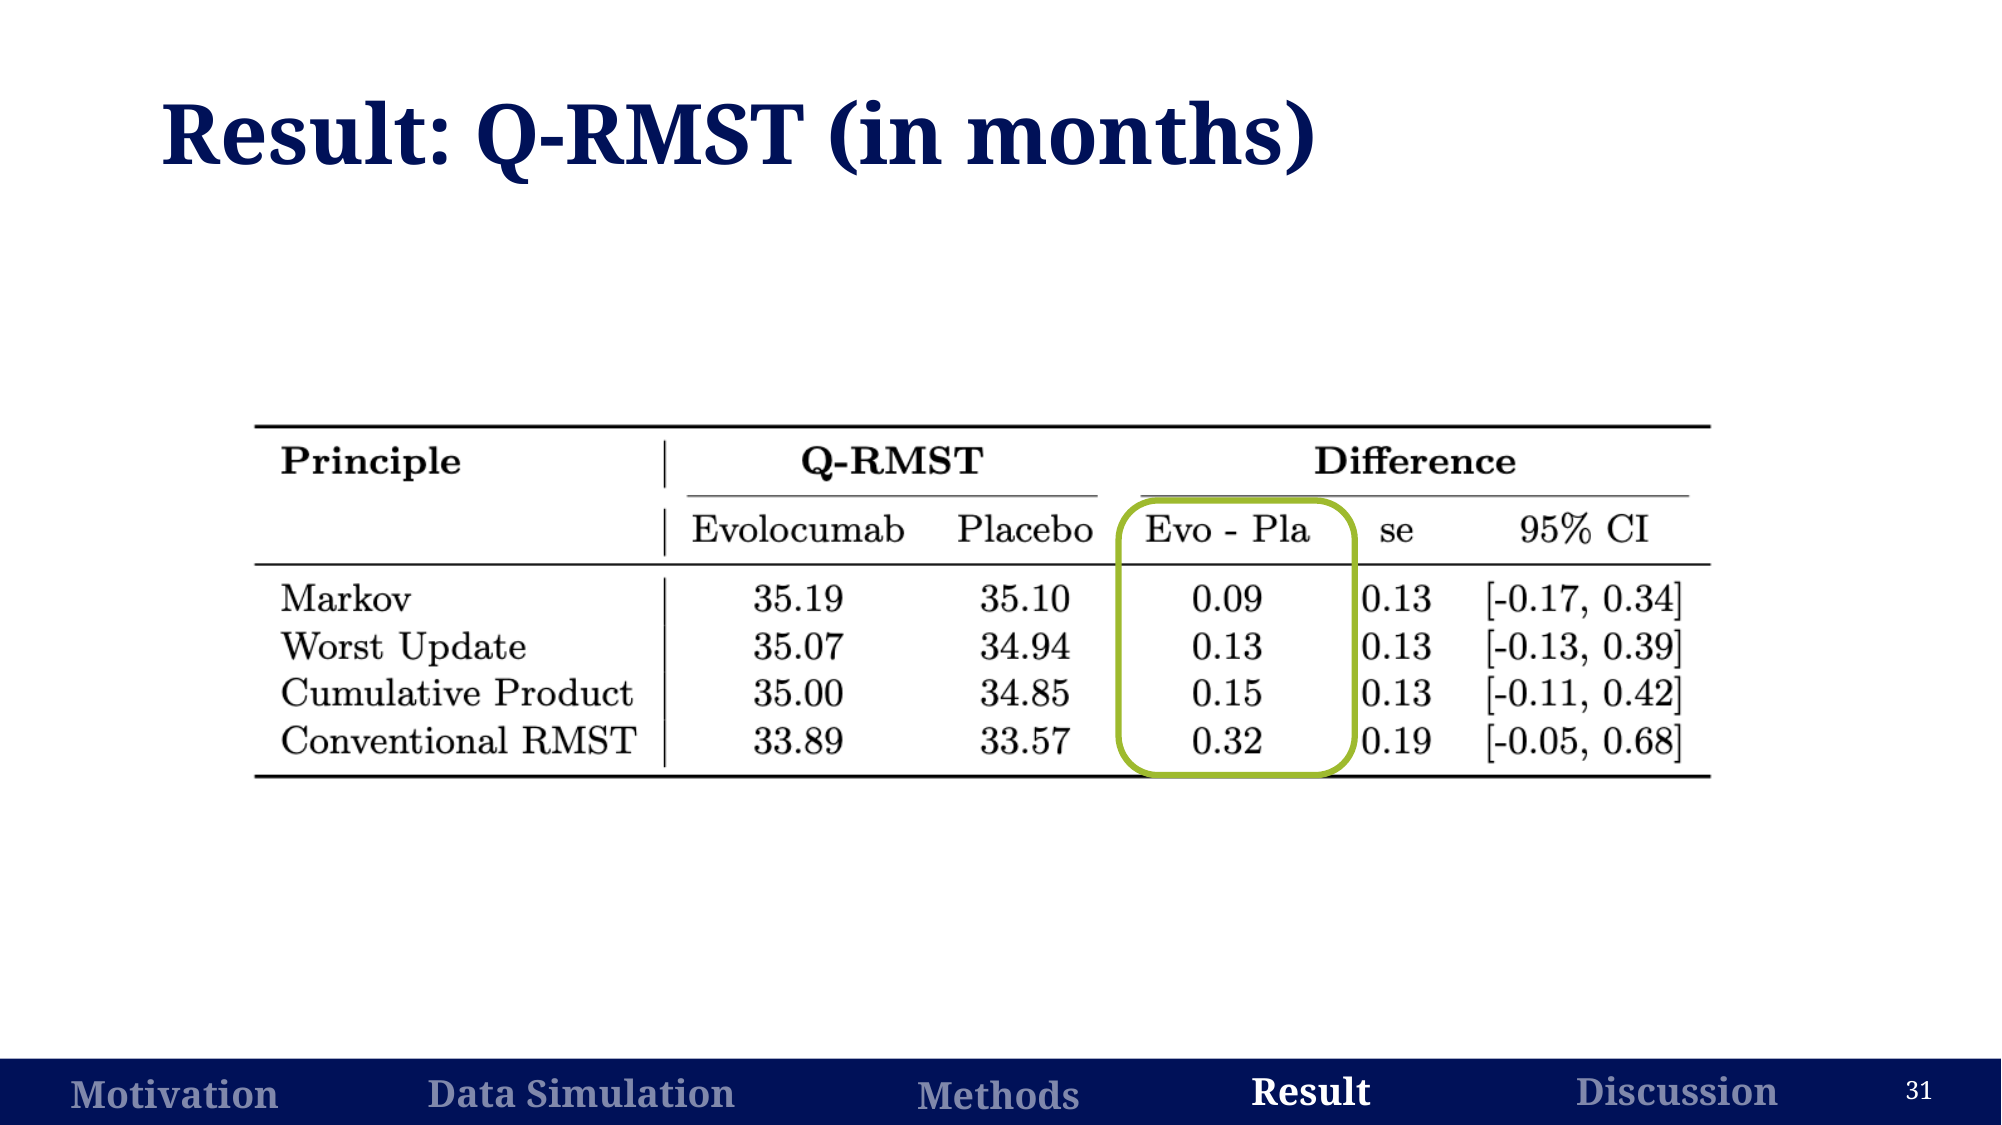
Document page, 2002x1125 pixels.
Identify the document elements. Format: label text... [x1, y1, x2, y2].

text_box Data Simulation [409, 1051, 824, 1125]
text_box Methods [899, 1054, 1233, 1125]
picture [220, 396, 1734, 795]
text_box Result [1233, 1050, 1558, 1125]
text_box Motivation [52, 1053, 396, 1125]
text_box Result: Q-RMST (in months) [161, 96, 1777, 167]
text_box Discussion [1558, 1050, 1972, 1125]
